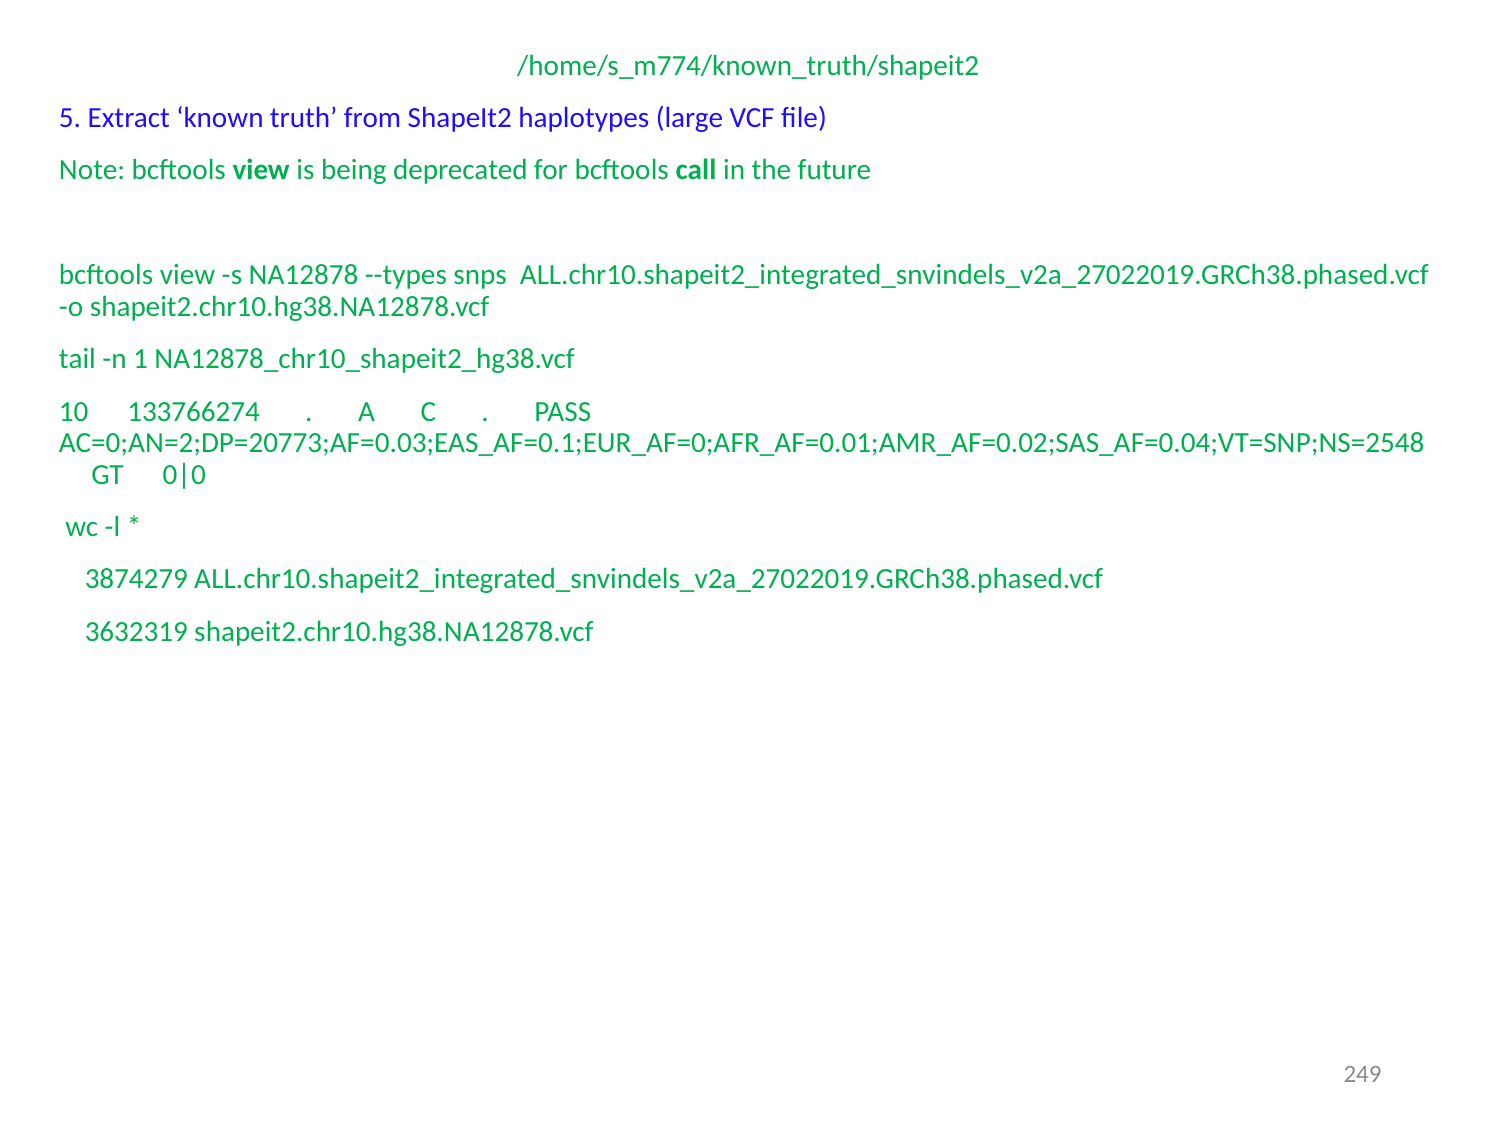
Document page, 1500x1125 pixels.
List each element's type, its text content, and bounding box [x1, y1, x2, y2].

slide_number 249 [1059, 1042, 1397, 1103]
list /home/s_m774/known_truth/shapeit2 5. Extract ‘known truth’ from ShapeIt2 haplotypes (large VCF file) Note: bcftools view is being deprecated for bcftools call in the future bcftools view -s NA12878 --types snps ALL.chr10.shapeit2_integrated_snvindels_v2a_27022019.GRCh38.phased.vcf -o shapeit2.chr10.hg38.NA12878.vcf tail -n 1 NA12878_chr10_shapeit2_hg38.vcf 10 133766274 . A C . PASS AC=0;AN=2;DP=20773;AF=0.03;EAS_AF=0.1;EUR_AF=0;AFR_AF=0.01;AMR_AF=0.02;SAS_AF=0.04;VT=SNP;NS=2548 GT 0|0 wc -l * 3874279 ALL.chr10.shapeit2_integrated_snvindels_v2a_27022019.GRCh38.phased.vcf 3632319 shapeit2.chr10.hg38.NA12878.vcf [43, 42, 1453, 1068]
